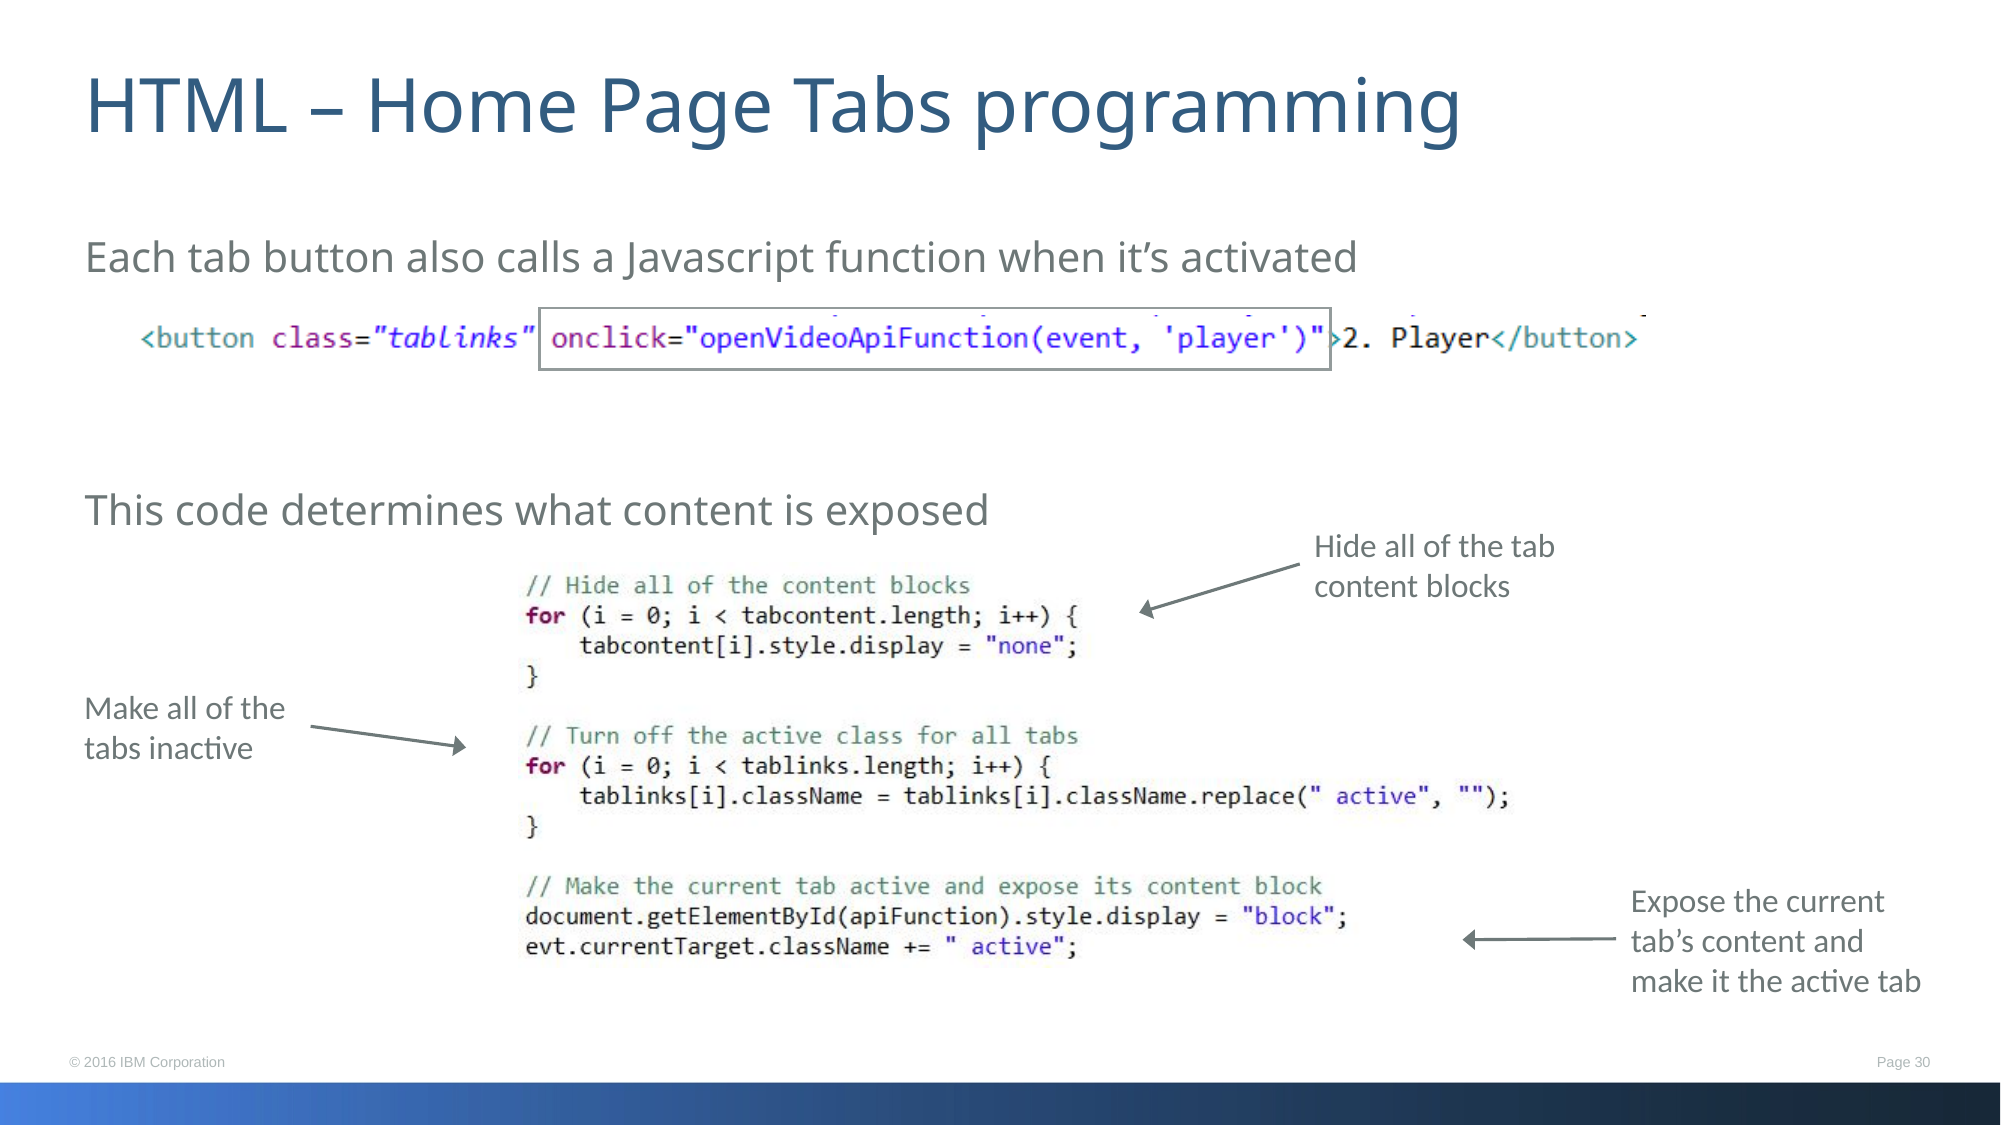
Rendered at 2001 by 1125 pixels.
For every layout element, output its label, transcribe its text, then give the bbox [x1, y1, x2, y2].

picture [0, 0, 2001, 1125]
title HTML – Home Page Tabs programming [69, 59, 1931, 182]
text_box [310, 726, 467, 748]
text_box [538, 307, 1331, 315]
text_box Expose the current tab’s content and make it the active tab [1615, 871, 1945, 1007]
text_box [1139, 564, 1300, 613]
text_box Make all of the tabs inactive [69, 679, 311, 774]
list Each tab button also calls a Javascript function when it’s activated This code determines what content is exposed [69, 218, 1931, 1014]
text_box Hide all of the tab content blocks [1299, 516, 1583, 612]
text_box [538, 360, 1331, 371]
